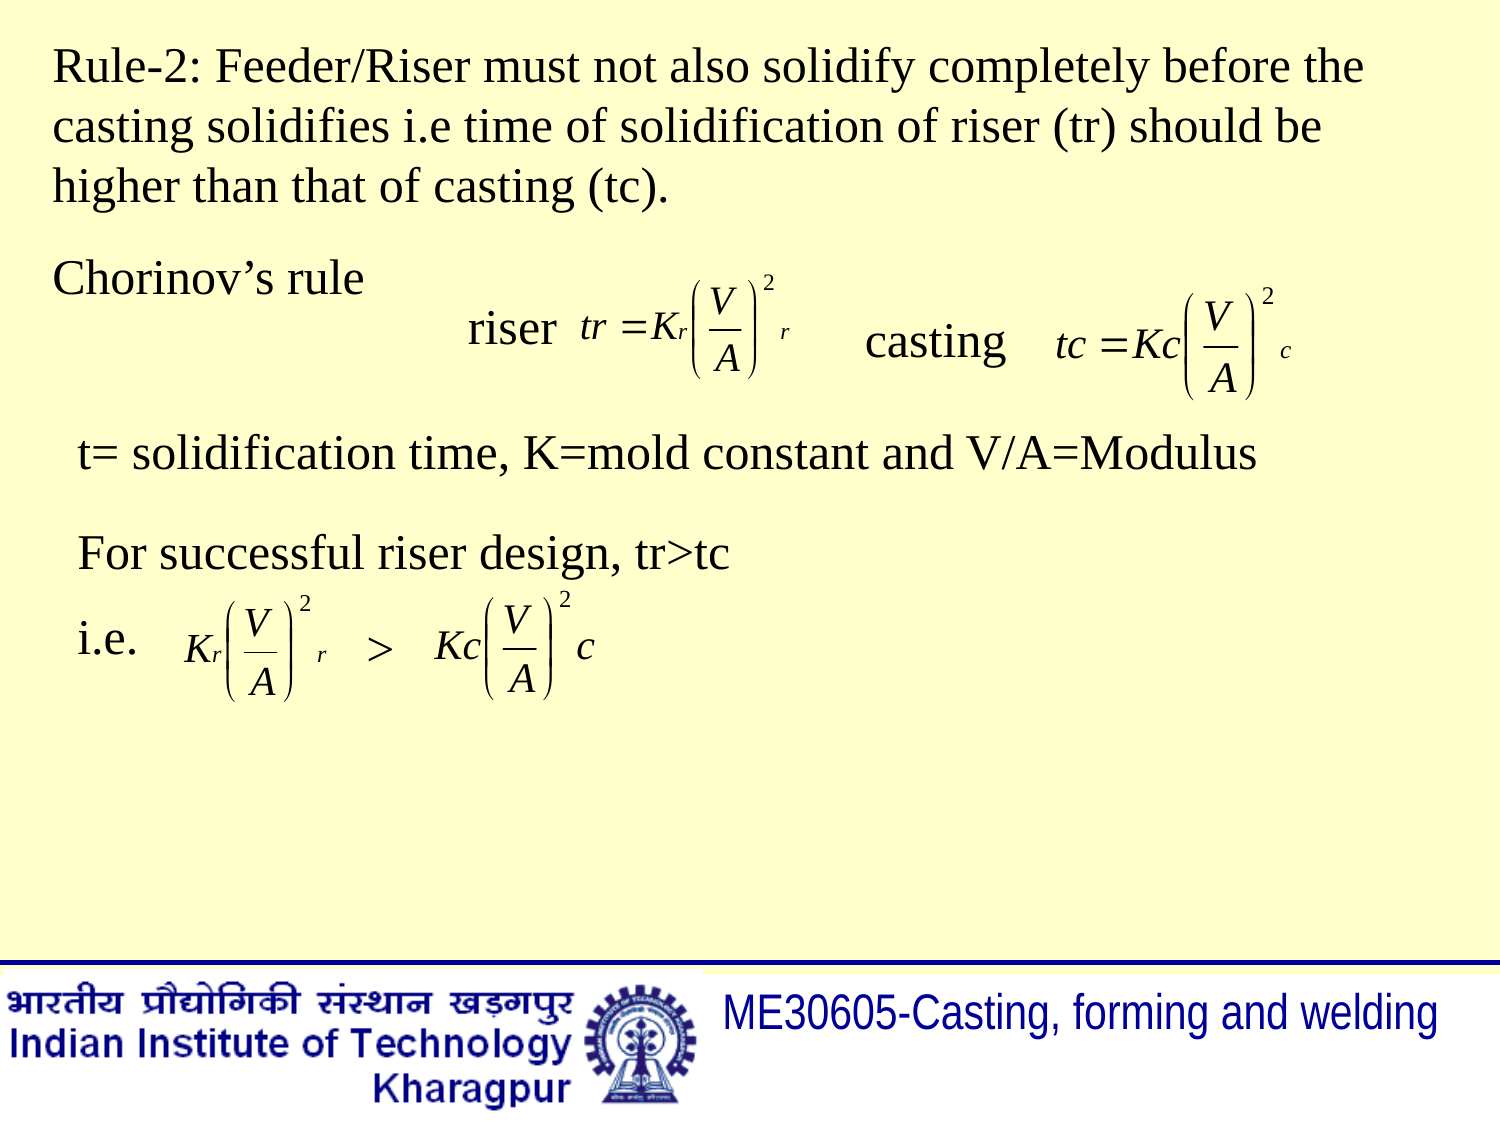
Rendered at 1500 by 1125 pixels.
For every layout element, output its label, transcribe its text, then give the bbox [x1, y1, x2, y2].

text_box riser [453, 287, 569, 363]
text_box t= solidification time, K=mold constant and V/A=Modulus [62, 412, 1313, 488]
picture [4, 969, 703, 1125]
text_box Rule-2: Feeder/Riser must not also solidify completely before the casting solidifies i.e time of solidification of riser (tr) should be higher than that of casting (tc). [37, 24, 1425, 220]
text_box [1049, 274, 1301, 410]
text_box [574, 262, 801, 388]
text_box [176, 583, 336, 712]
text_box Chorinov’s rule [37, 237, 413, 313]
text_box For successful riser design, tr>tc i.e. [62, 512, 913, 673]
text_box > [351, 608, 421, 684]
text_box casting [849, 299, 1044, 375]
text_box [426, 578, 603, 709]
